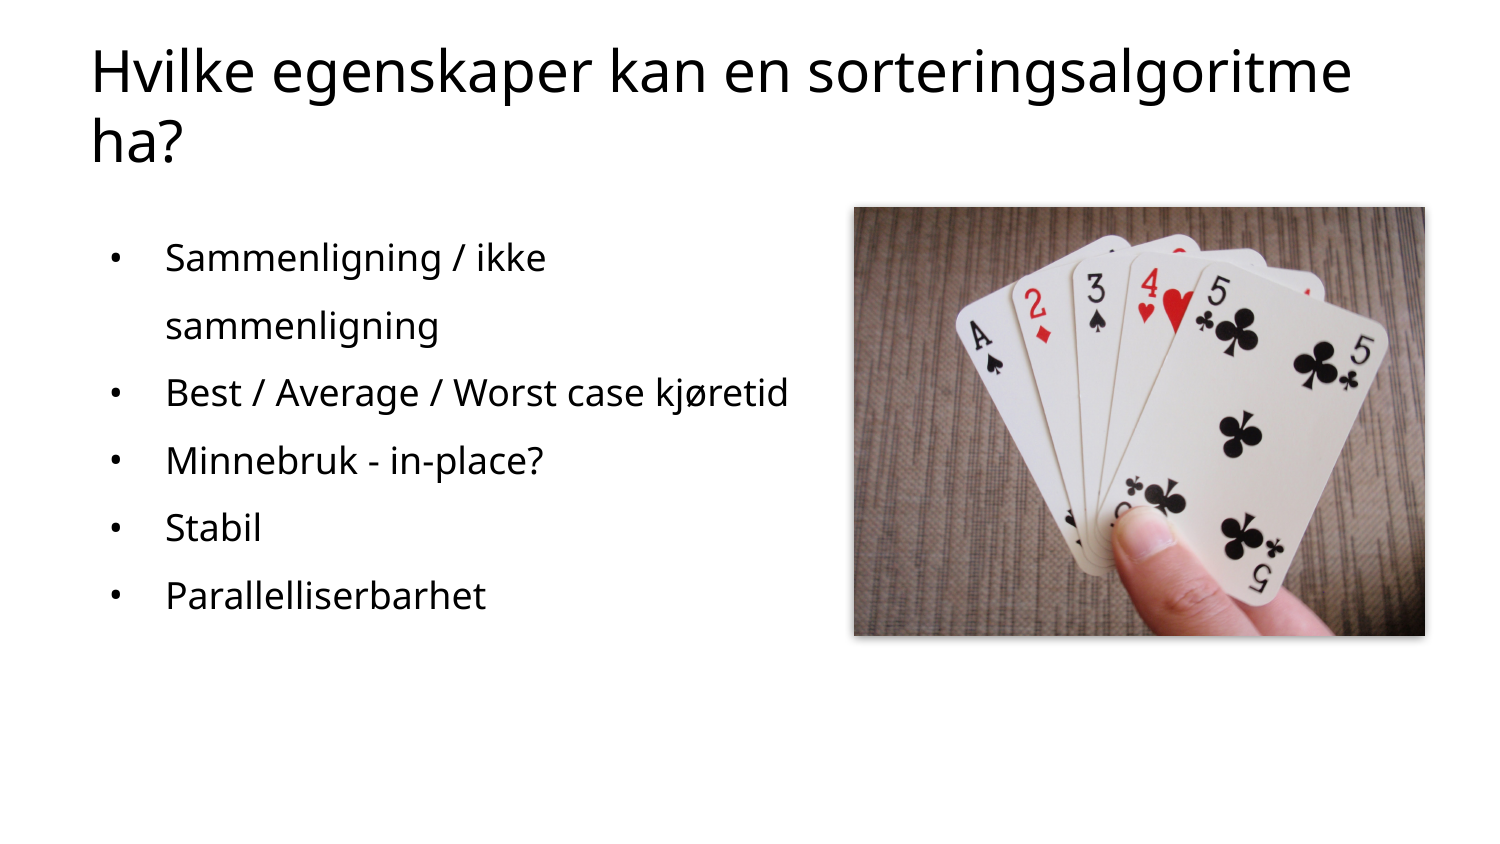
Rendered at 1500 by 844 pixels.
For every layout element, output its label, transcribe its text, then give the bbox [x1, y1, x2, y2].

picture [854, 207, 1426, 636]
title Hvilke egenskaper kan en sorteringsalgoritme ha? [75, 33, 1425, 175]
list Sammenligning / ikke sammenligning Best / Average / Worst case kjøretid Minnebruk - in-place? Stabil Parallelliserbarhet [75, 196, 812, 754]
